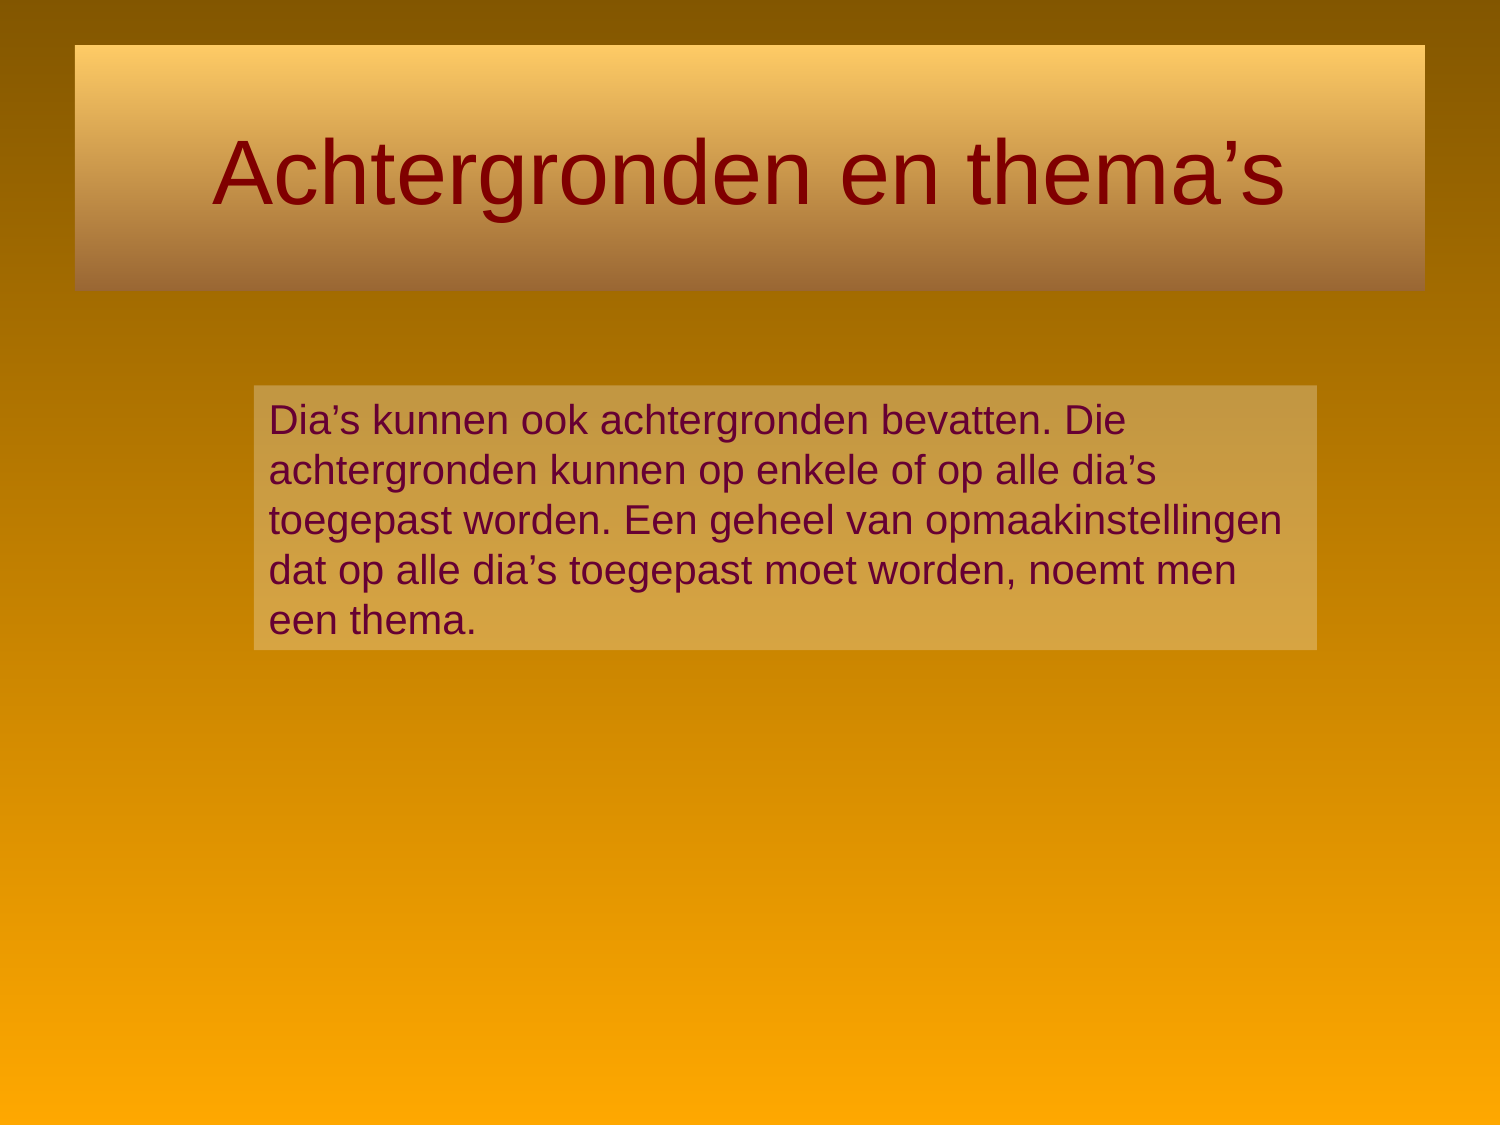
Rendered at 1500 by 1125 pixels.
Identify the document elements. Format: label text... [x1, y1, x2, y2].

text_box Achtergronden en thema’s [74, 45, 1425, 291]
text_box Dia’s kunnen ook achtergronden bevatten. Die achtergronden kunnen op enkele of op alle dia’s toegepast worden. Een geheel van opmaakinstellingen dat op alle dia’s toegepast moet worden, noemt men een thema. [253, 385, 1317, 651]
